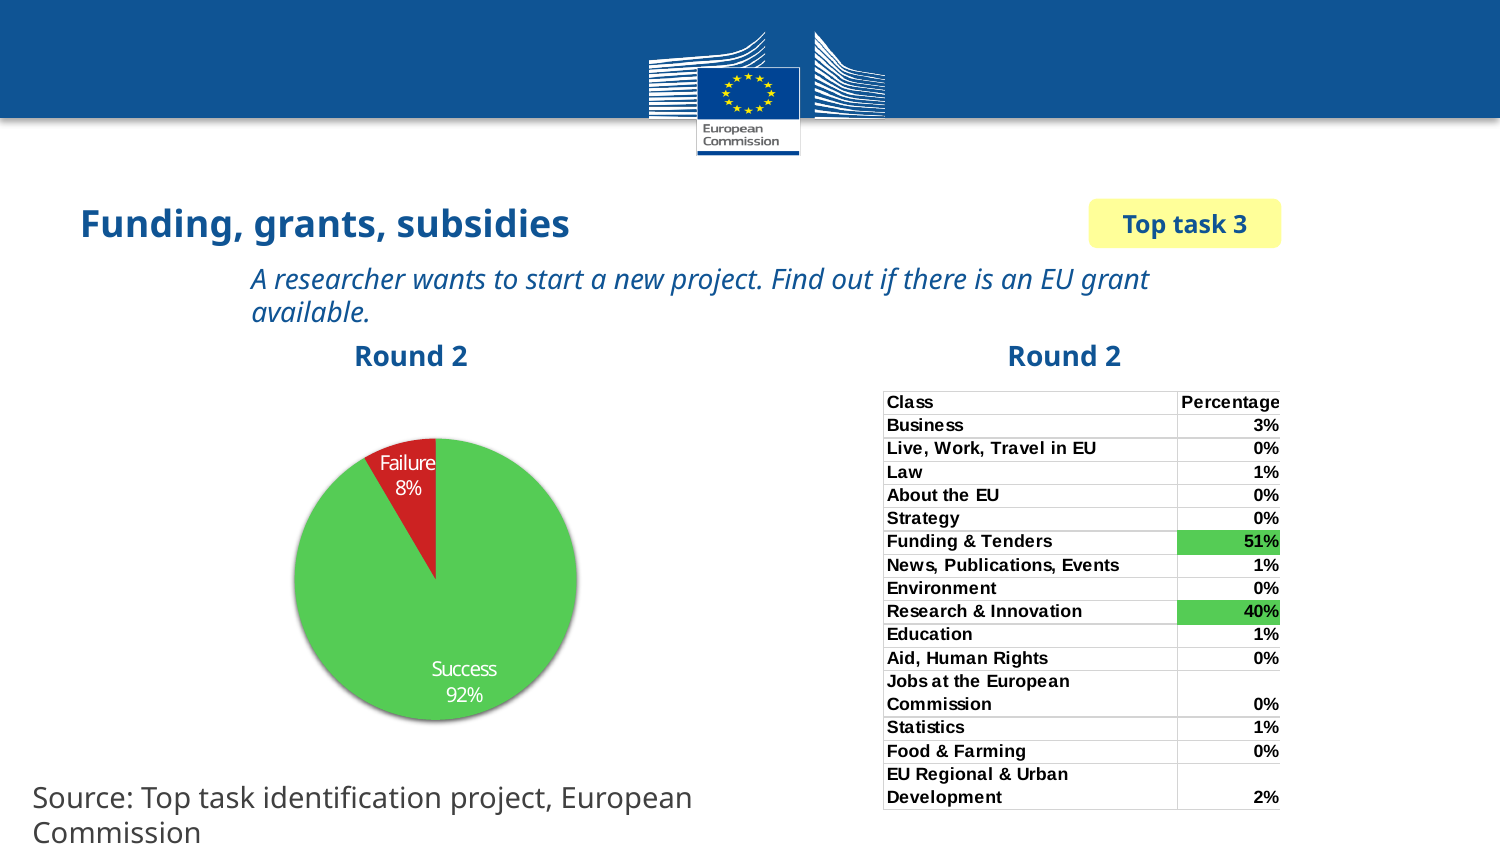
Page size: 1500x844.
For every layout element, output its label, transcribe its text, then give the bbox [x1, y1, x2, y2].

list A researcher wants to start a new project. Find out if there is an EU grant available. [236, 253, 1282, 325]
picture [649, 31, 885, 156]
text_box Top task 3 [1088, 198, 1282, 249]
title Funding, grants, subsidies [64, 164, 1415, 280]
text_box Round 2 [996, 333, 1182, 389]
picture [213, 422, 658, 737]
text_box Source: Top task identification project, European Commission [17, 772, 863, 844]
picture [882, 390, 1282, 812]
text_box Round 2 [342, 333, 528, 396]
